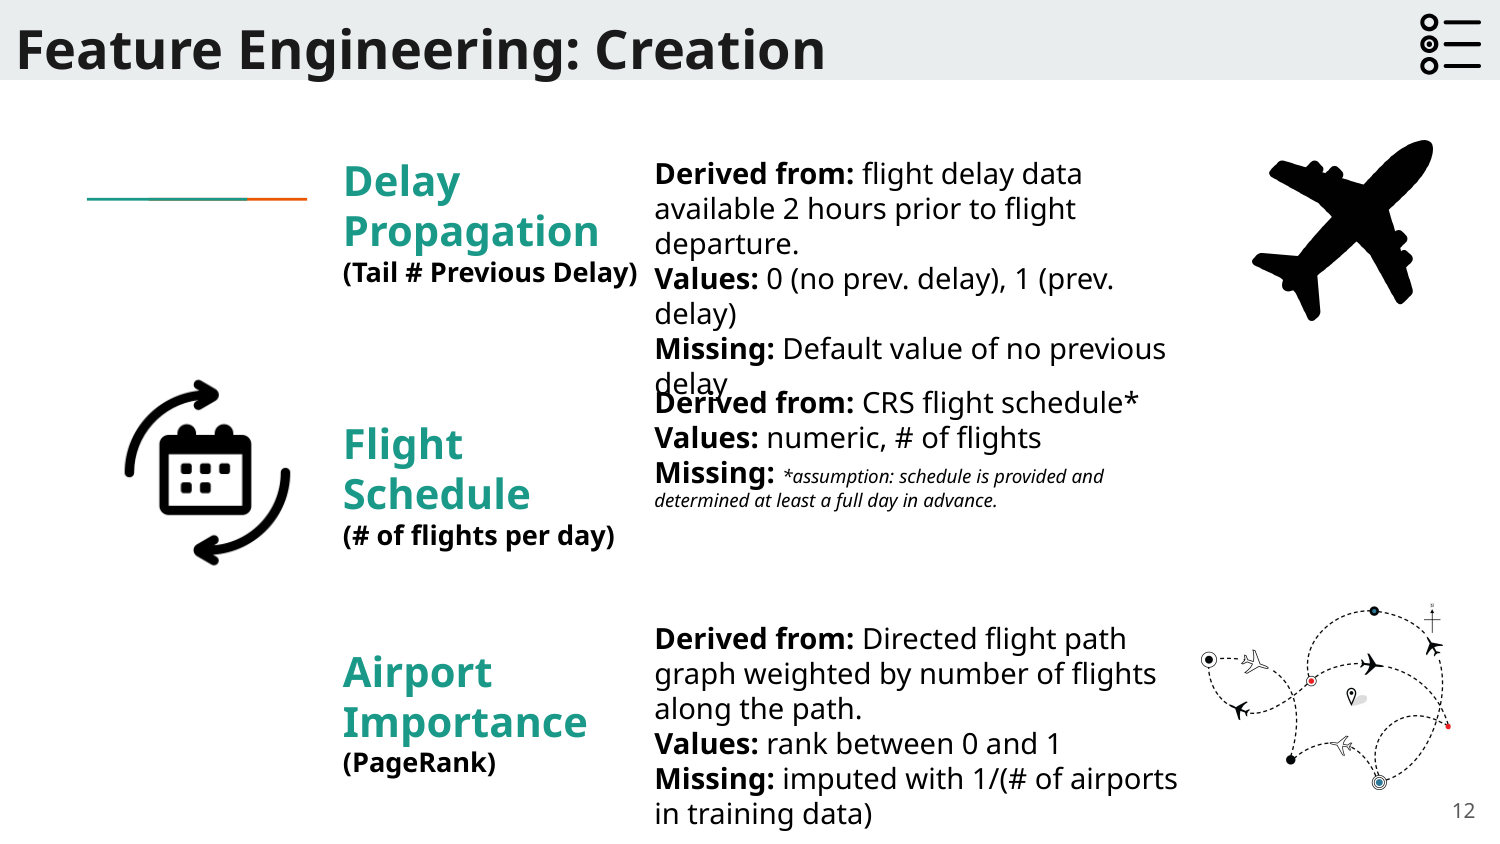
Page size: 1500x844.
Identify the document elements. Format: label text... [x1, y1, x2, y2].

slide_number ‹#› [1400, 779, 1491, 844]
title Derived from: Directed flight path graph weighted by number of flights along the path. Values: rank between 0 and 1 Missing: imputed with 1/(# of airports in training data) [639, 605, 1196, 793]
picture [105, 368, 312, 575]
picture [1416, 9, 1485, 78]
title Delay Propagation (Tail # Previous Delay) [327, 140, 639, 228]
title Derived from: CRS flight schedule* Values: numeric, # of flights Missing: *assumption: schedule is provided and determined at least a full day in advance. [639, 369, 1214, 525]
title Feature Engineering: Creation [0, 0, 1262, 88]
picture [1252, 139, 1433, 321]
title Derived from: flight delay data available 2 hours prior to flight departure. Values: 0 (no prev. delay), 1 (prev. delay) Missing: Default value of no previous delay [639, 140, 1214, 369]
picture [1200, 601, 1451, 790]
title Airport Importance (PageRank) [327, 630, 639, 719]
title Flight Schedule (# of flights per day) [327, 402, 639, 491]
